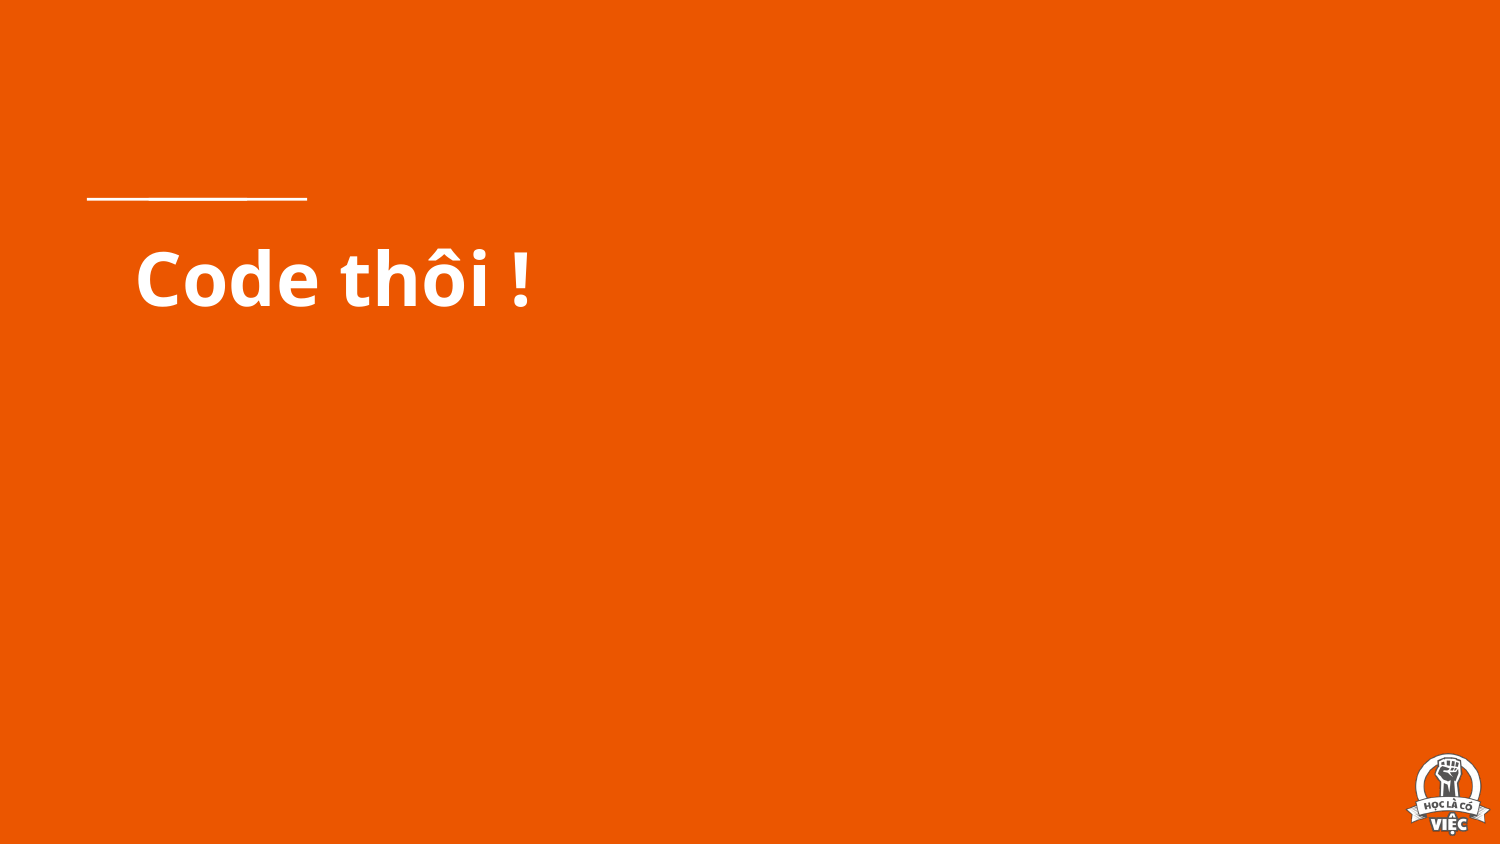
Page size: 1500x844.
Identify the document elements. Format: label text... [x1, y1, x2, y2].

picture [1405, 753, 1491, 836]
title Code thôi ! [119, 216, 1381, 466]
